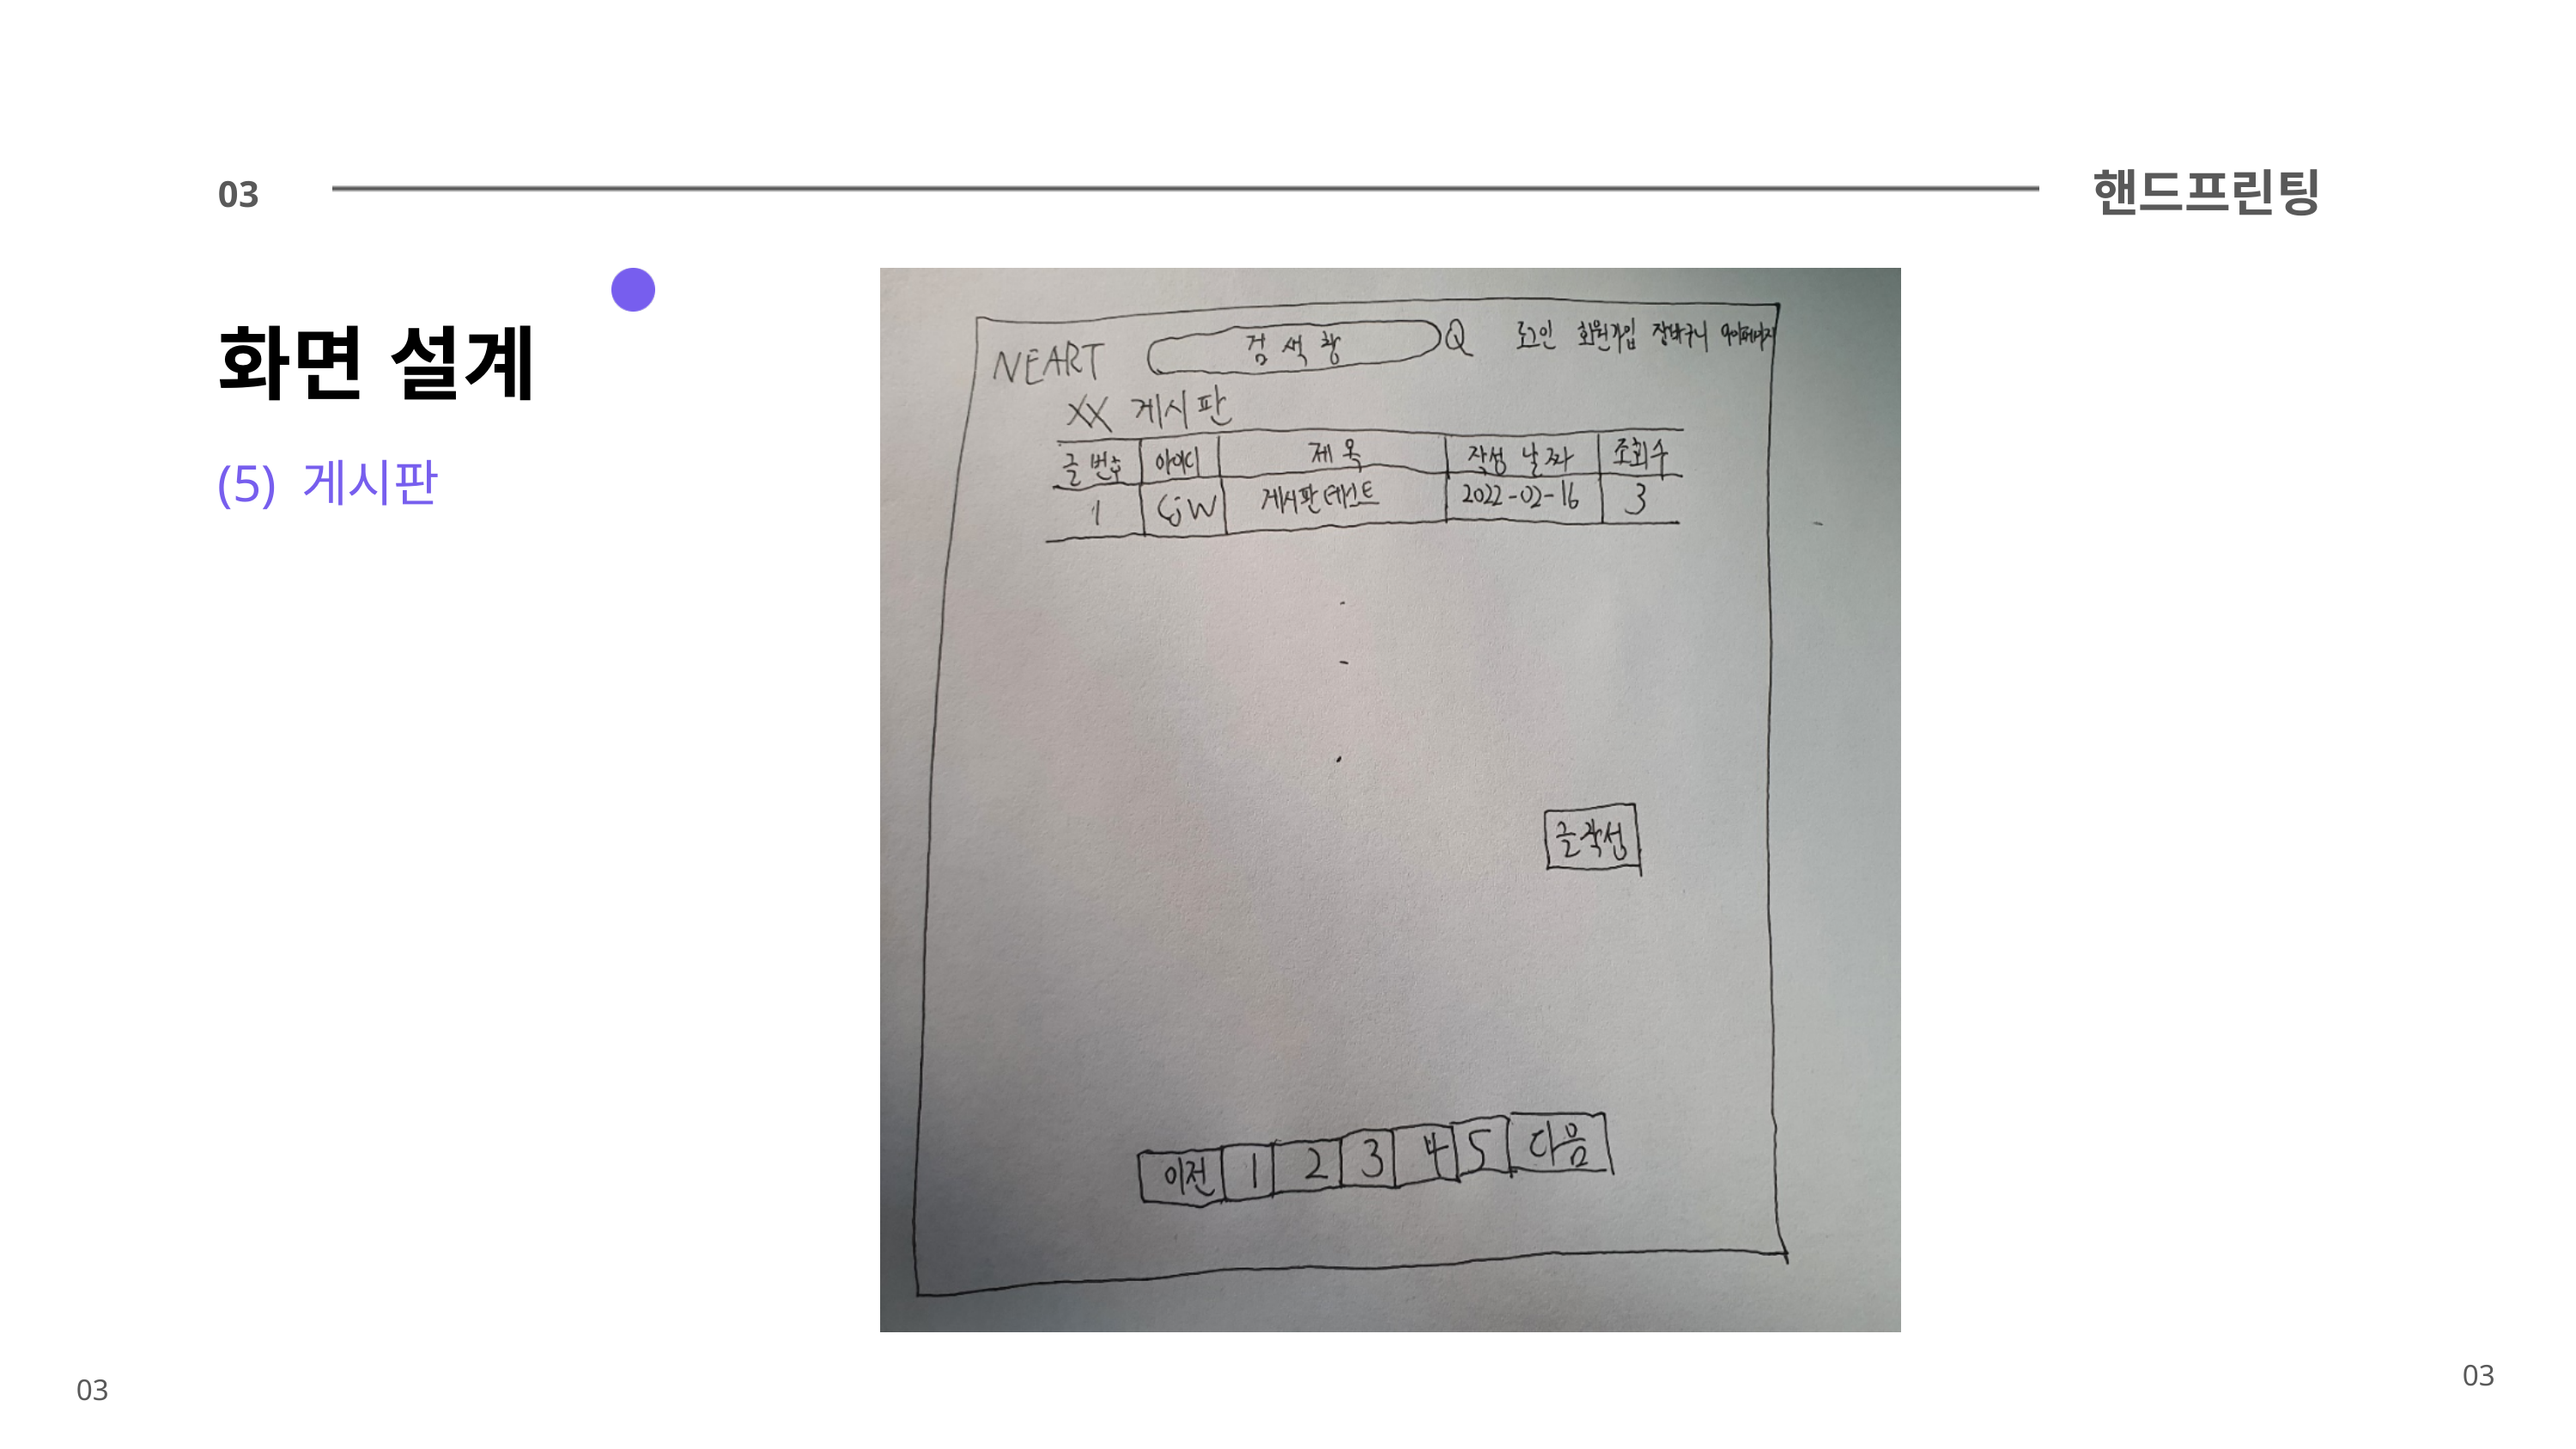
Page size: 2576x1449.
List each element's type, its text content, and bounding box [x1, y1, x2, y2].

text_box (5) 게시판 [205, 445, 569, 518]
text_box 화면 설계 [205, 306, 854, 416]
text_box 03 [205, 165, 401, 221]
text_box 핸드프린팅 [1985, 155, 2349, 228]
picture [858, 268, 1923, 1332]
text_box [332, 180, 2040, 198]
text_box 03 [59, 1365, 125, 1413]
text_box 03 [2445, 1350, 2512, 1398]
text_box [611, 268, 655, 312]
